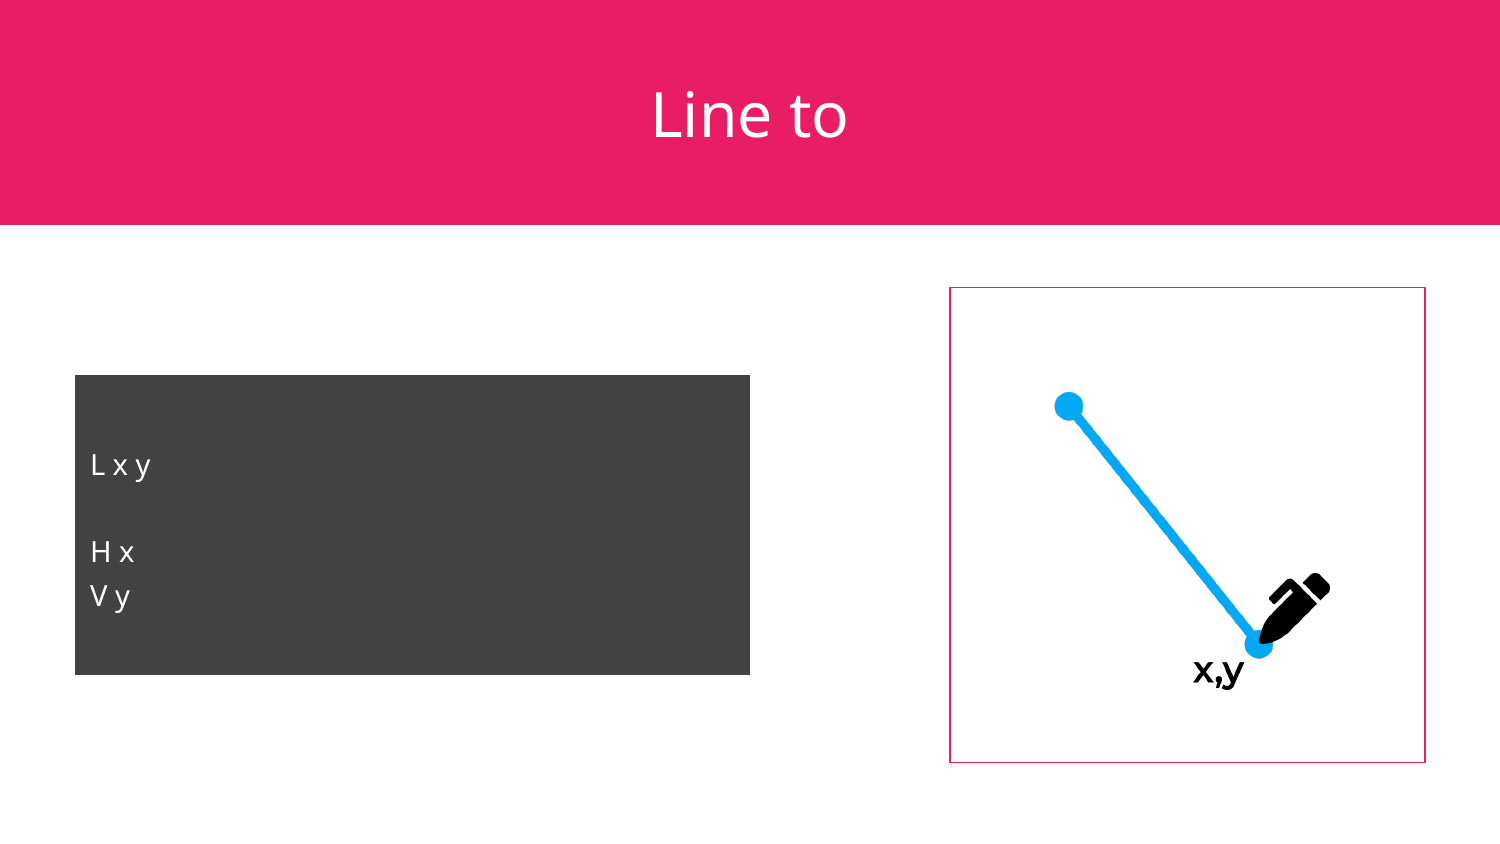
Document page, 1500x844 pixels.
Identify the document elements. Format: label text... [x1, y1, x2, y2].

title Line to [37, 37, 1463, 188]
picture [949, 287, 1426, 763]
list L x y H x V y [75, 375, 750, 675]
